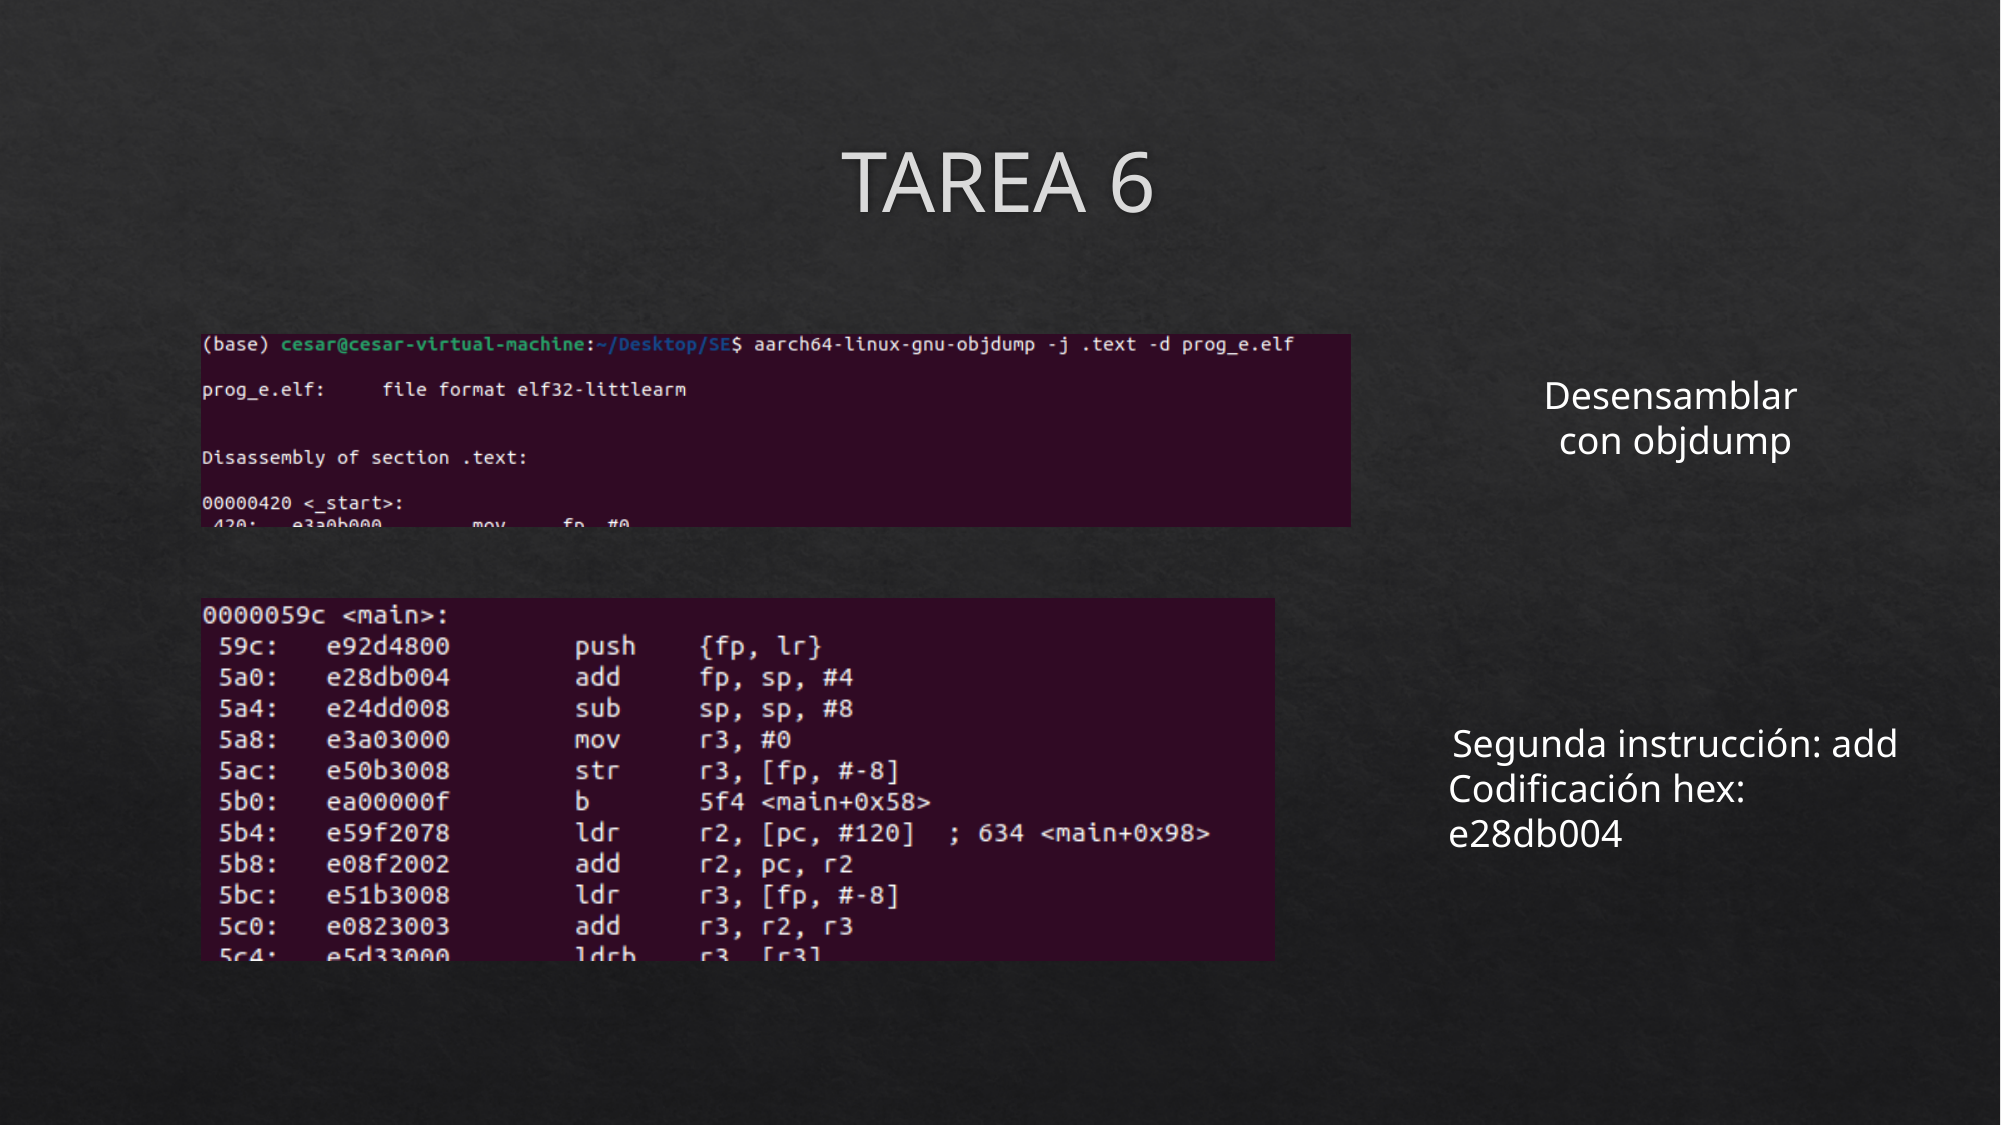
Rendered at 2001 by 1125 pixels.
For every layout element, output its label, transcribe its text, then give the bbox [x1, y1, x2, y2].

title TAREA 6 [149, 99, 1849, 260]
picture [200, 334, 1352, 527]
picture [200, 598, 1275, 961]
text_box Desensamblar con objdump [1475, 364, 1876, 605]
text_box Segunda instrucción: add Codificación hex: e28db004 [1433, 712, 1918, 953]
